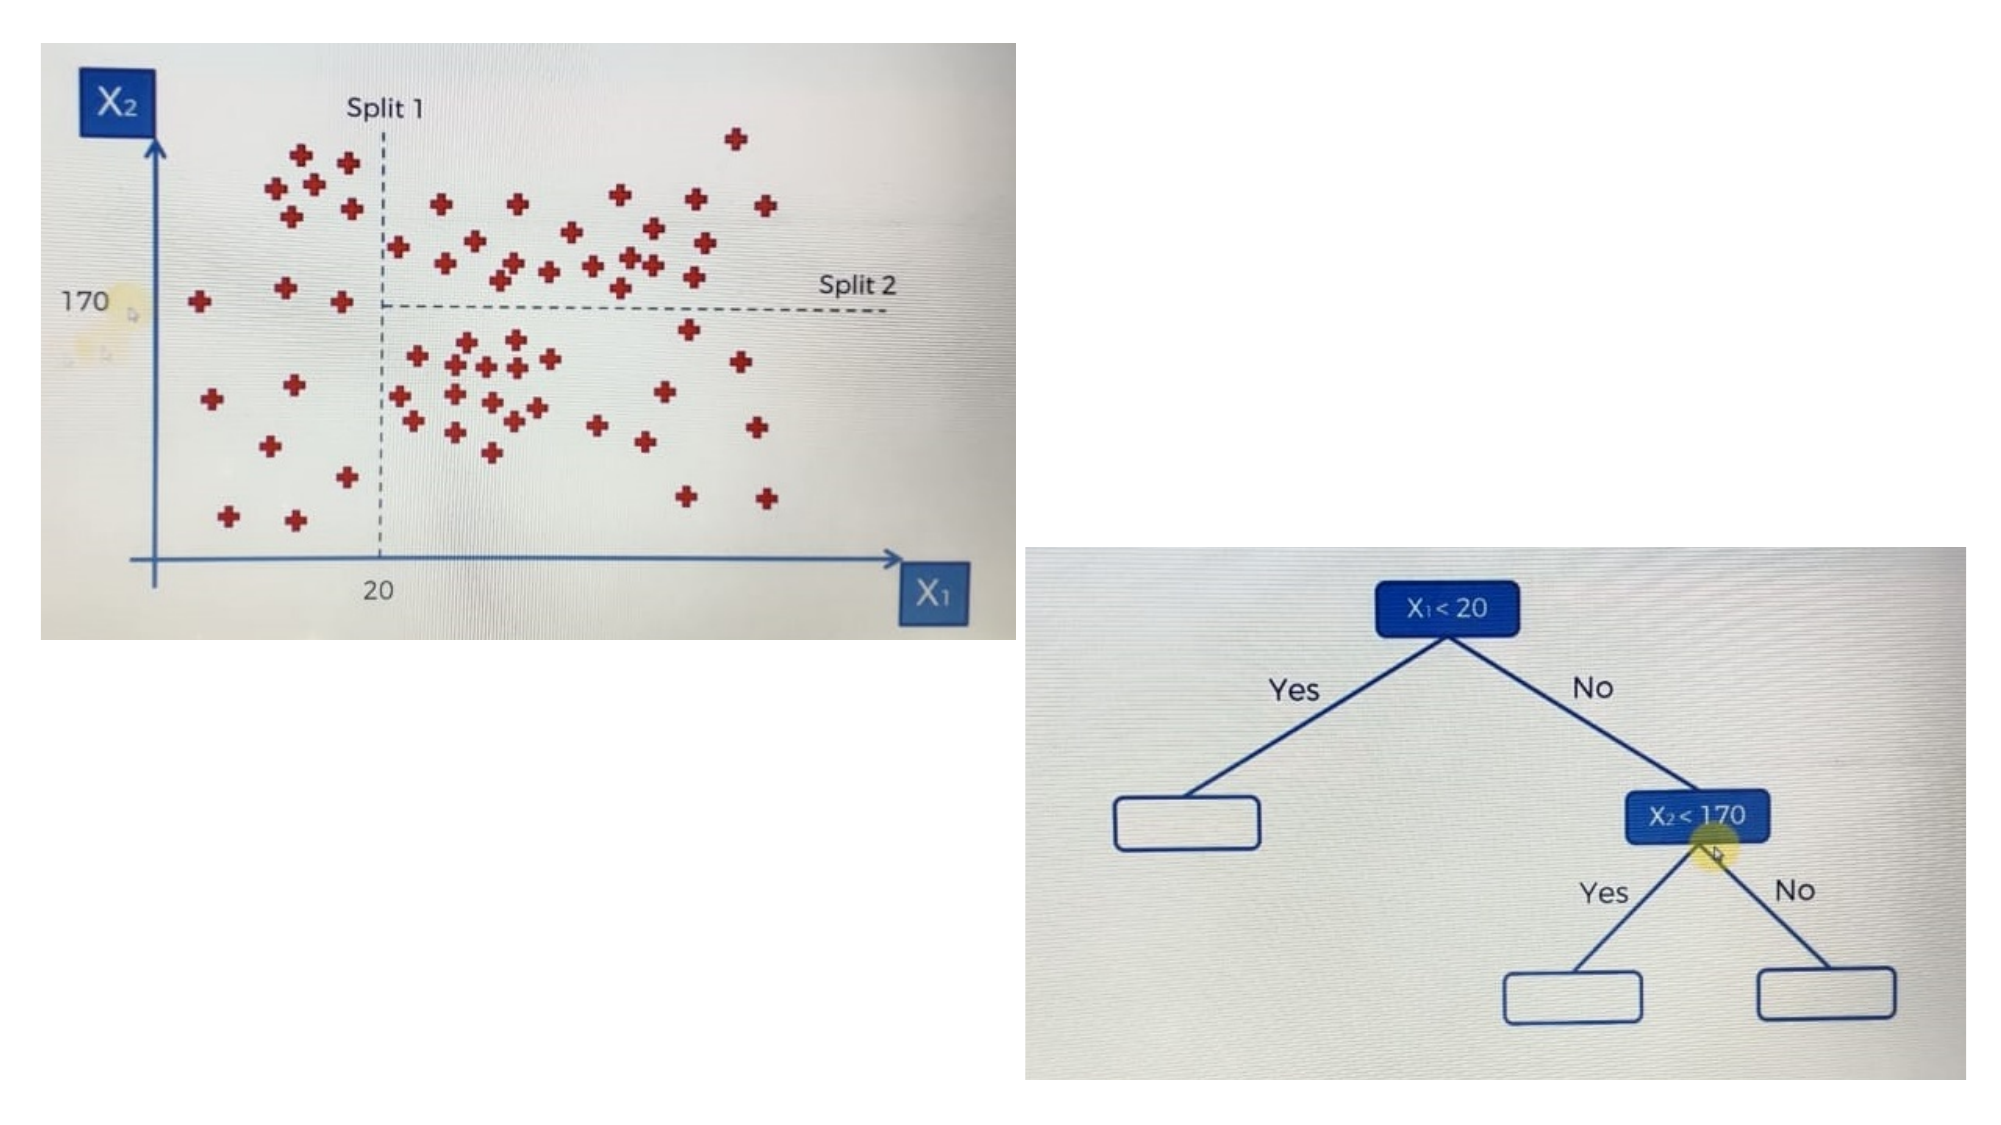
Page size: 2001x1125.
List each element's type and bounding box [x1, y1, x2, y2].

picture [1025, 547, 1967, 1080]
picture [40, 43, 1016, 640]
